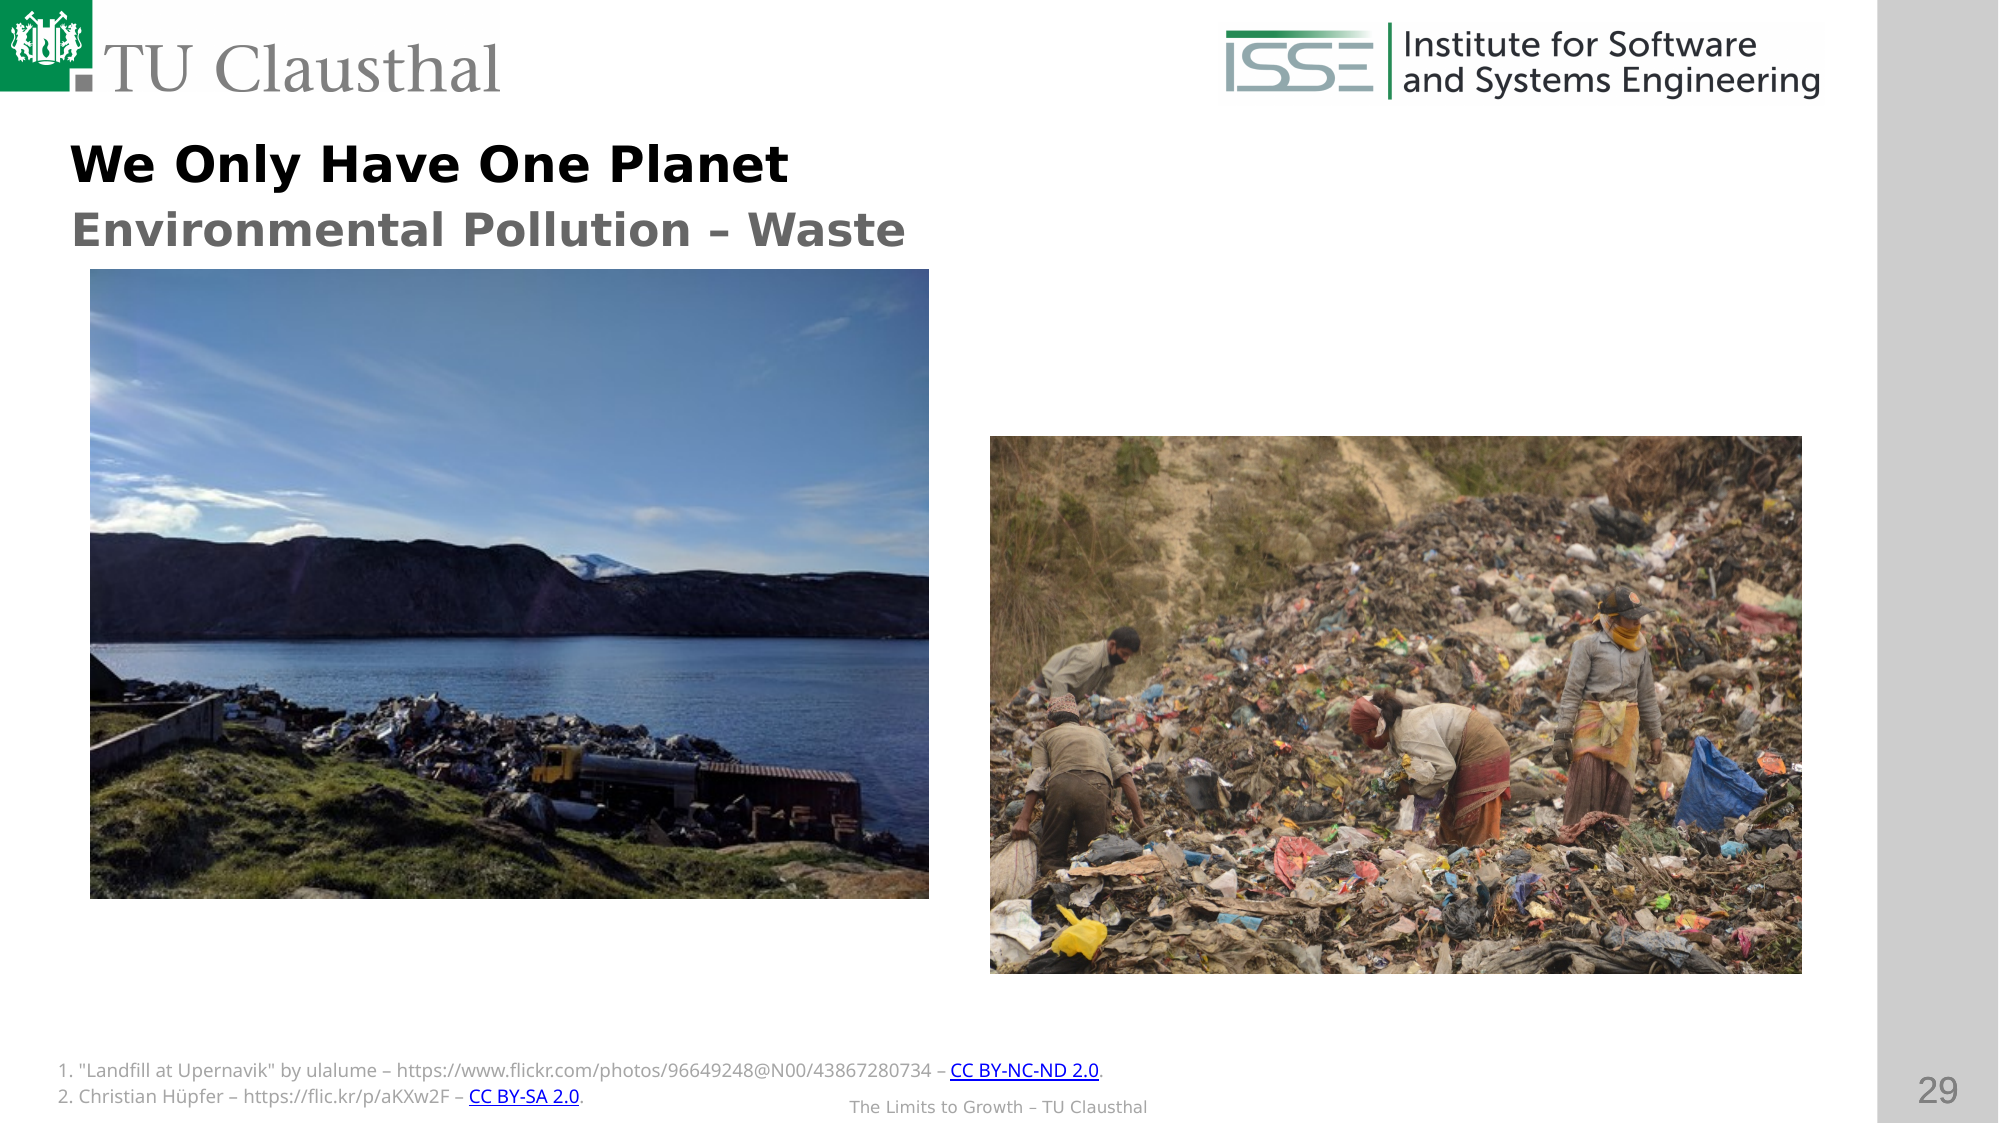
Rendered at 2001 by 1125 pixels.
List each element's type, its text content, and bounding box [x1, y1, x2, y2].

text_box 1. "Landfill at Upernavik" by ulalume – https://www.flickr.com/photos/96649248@N00/43867280734 – CC BY-NC-ND 2.0. 2. Christian Hüpfer – https://flic.kr/p/aKXw2F – CC BY-SA 2.0. [43, 1051, 1319, 1118]
picture [1218, 22, 1825, 106]
picture [0, 0, 500, 92]
picture [989, 436, 1802, 974]
text_box Environmental Pollution – Waste [70, 188, 1769, 269]
picture [89, 269, 929, 899]
text_box We Only Have One Planet [54, 125, 1817, 206]
